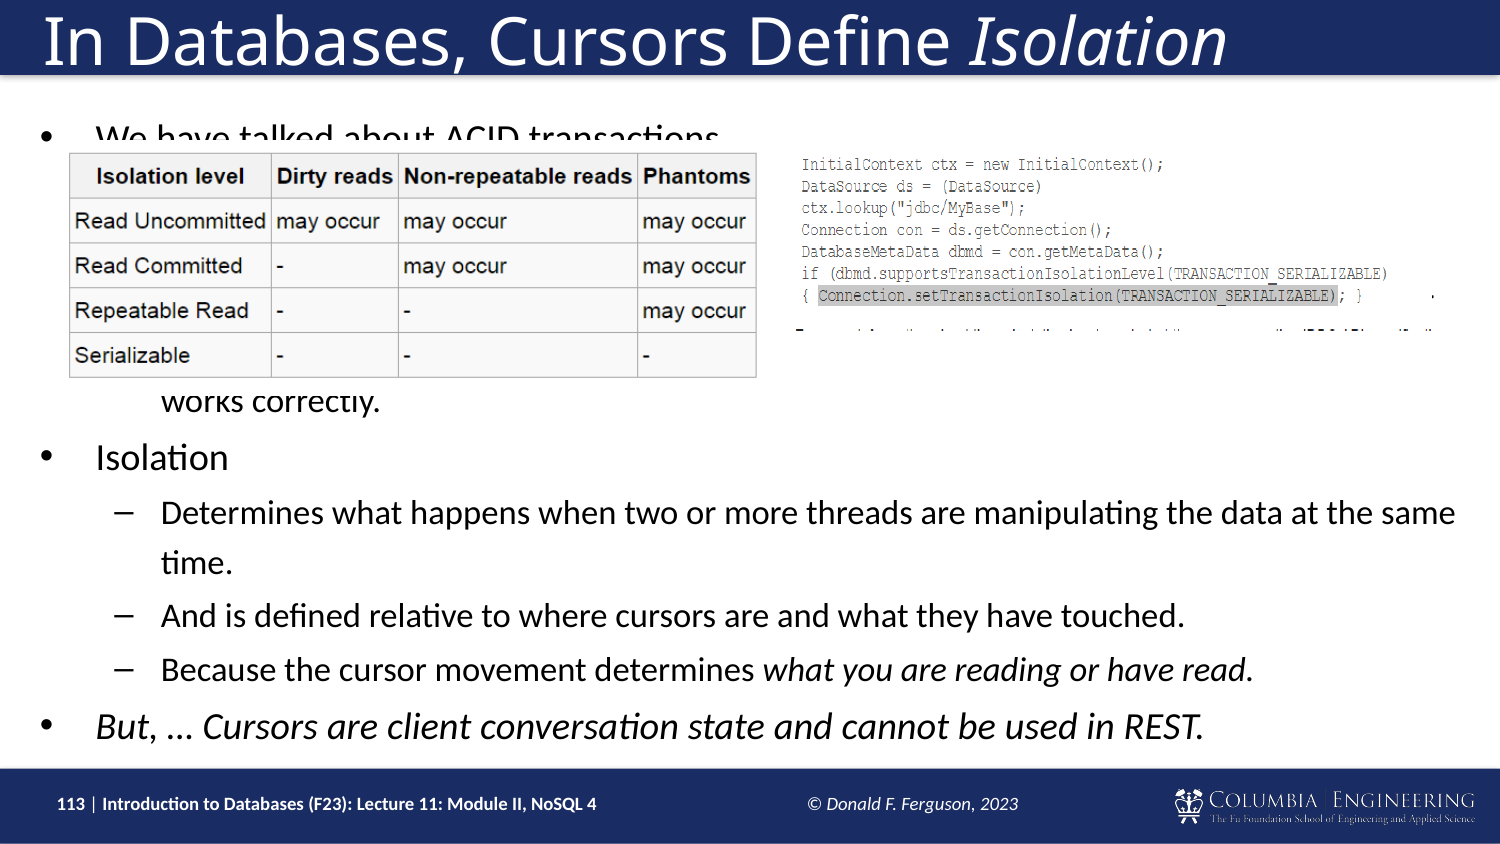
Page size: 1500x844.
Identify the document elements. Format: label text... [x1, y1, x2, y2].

picture [52, 139, 1432, 397]
title In Databases, Cursors Define Isolation [28, 0, 1450, 73]
list We have talked about ACID transactions Atomic: A set of writes all occur or none occur. Durable: The data “does not disappear,” e.g. write to disk. Consistent: My applications move the database between consistent states, e.g. the transfer function works correctly. Isolation Determines what happens when two or more threads are manipulating the data at the same time. And is defined relative to where cursors are and what they have touched. Because the cursor movement determines what you are reading or have read. But, … Cursors are client conversation state and cannot be used in REST. [24, 96, 1475, 760]
